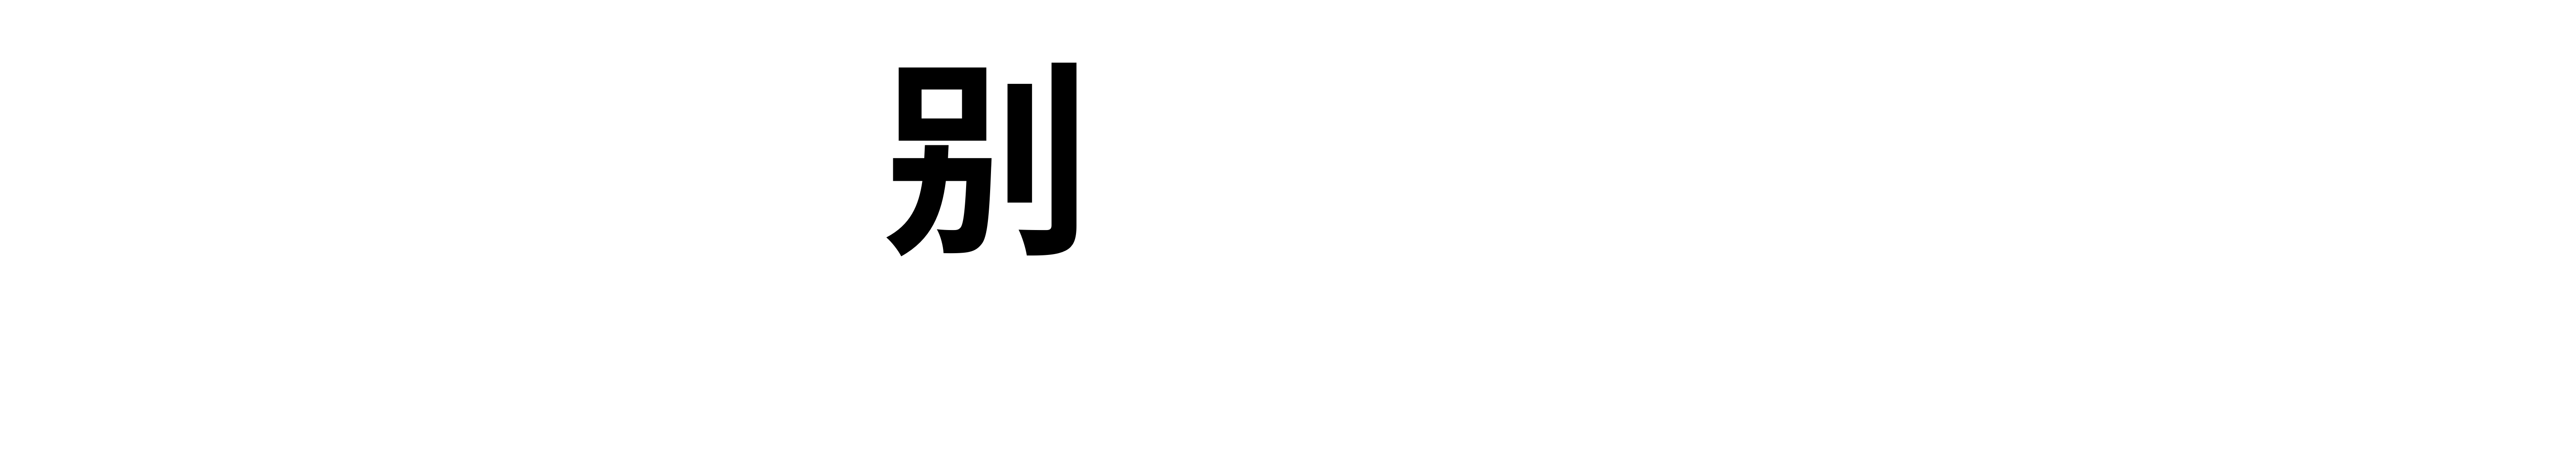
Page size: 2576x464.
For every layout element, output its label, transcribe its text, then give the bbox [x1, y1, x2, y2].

text_box 别 [875, 24, 1312, 282]
